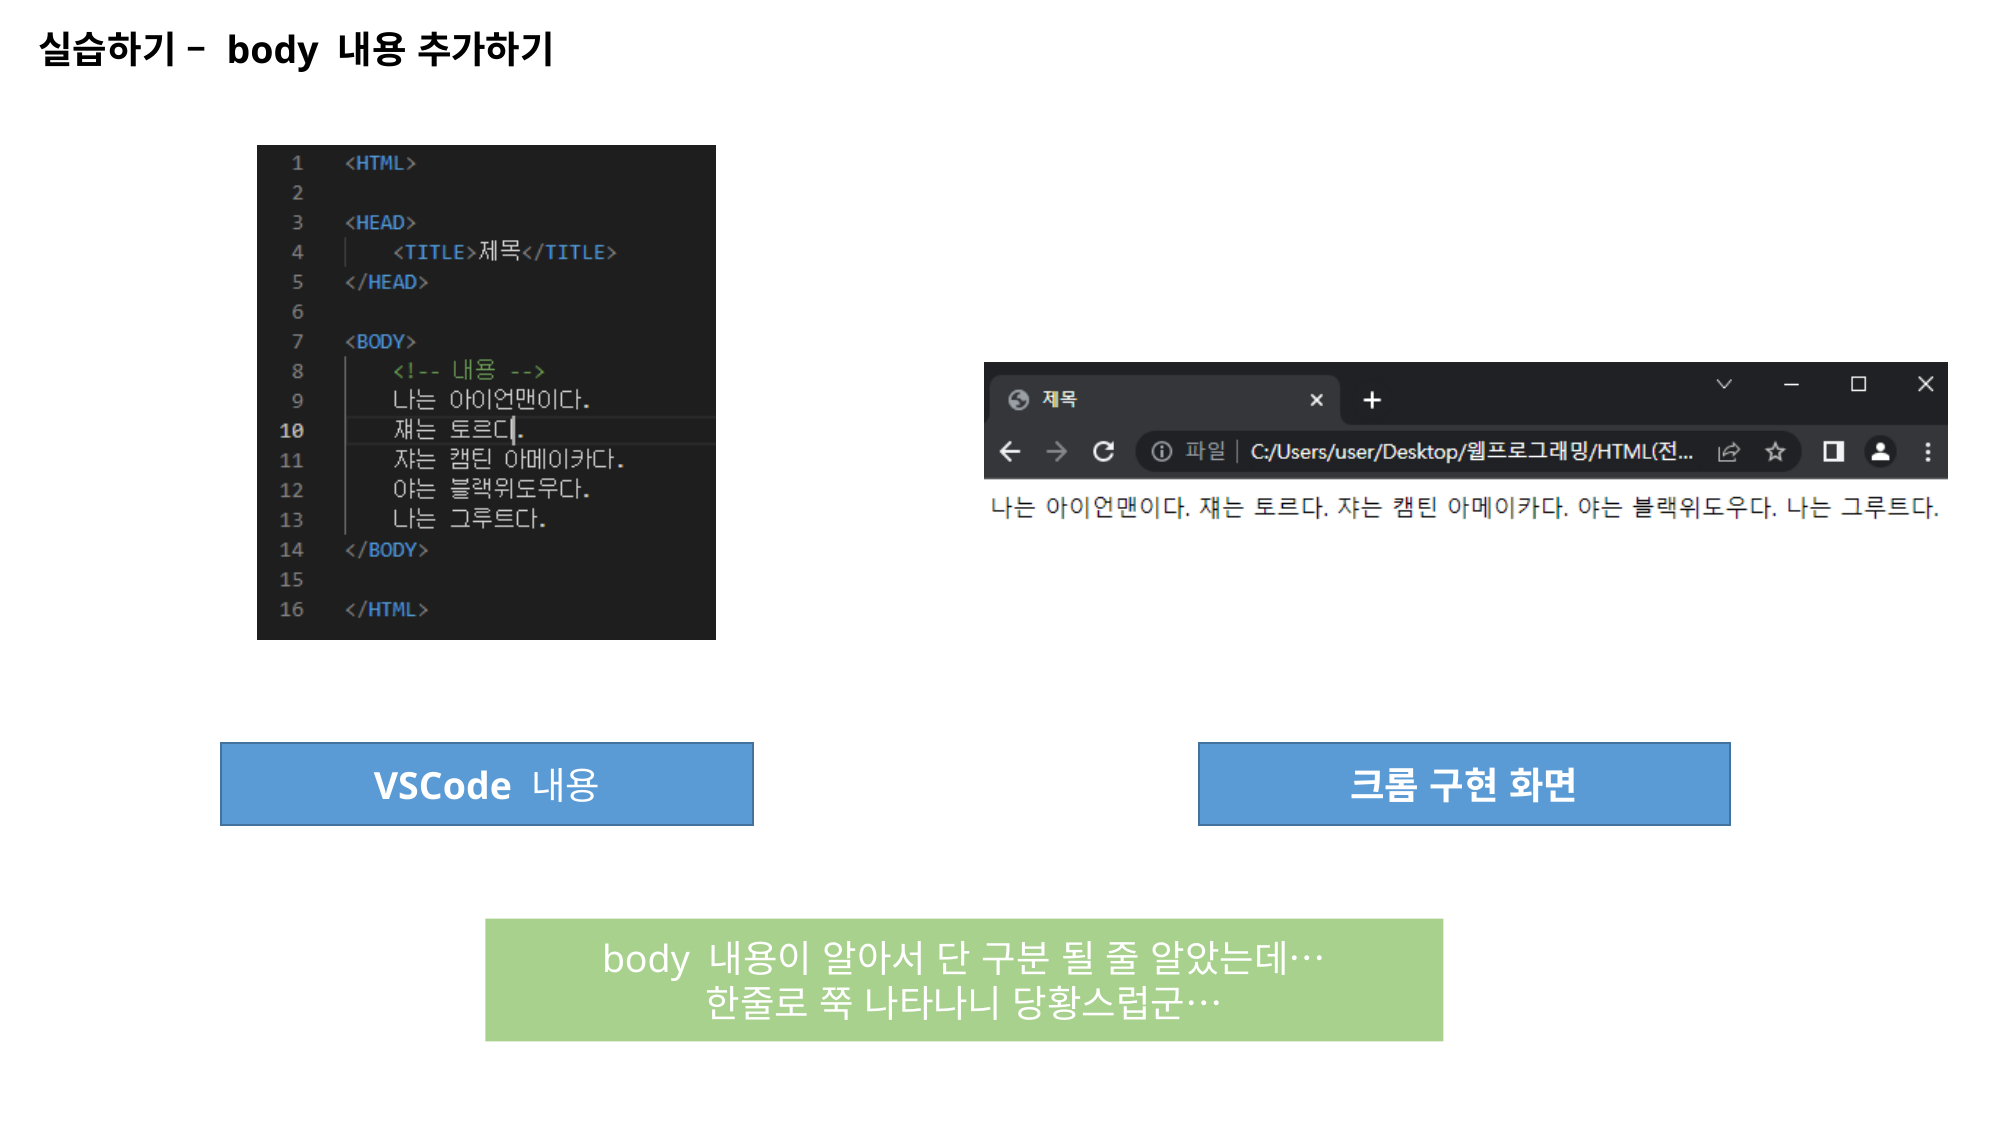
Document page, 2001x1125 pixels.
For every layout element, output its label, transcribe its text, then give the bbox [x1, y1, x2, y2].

picture [984, 362, 1948, 528]
text_box 실습하기 – body 내용 추가하기 [23, 18, 649, 79]
text_box body 내용이 알아서 단 구분 될 줄 알았는데… 한줄로 쭉 나타나니 당황스럽군… [484, 918, 1444, 1042]
text_box 크롬 구현 화면 [1198, 742, 1731, 826]
picture [257, 145, 716, 640]
text_box VSCode 내용 [220, 742, 754, 826]
